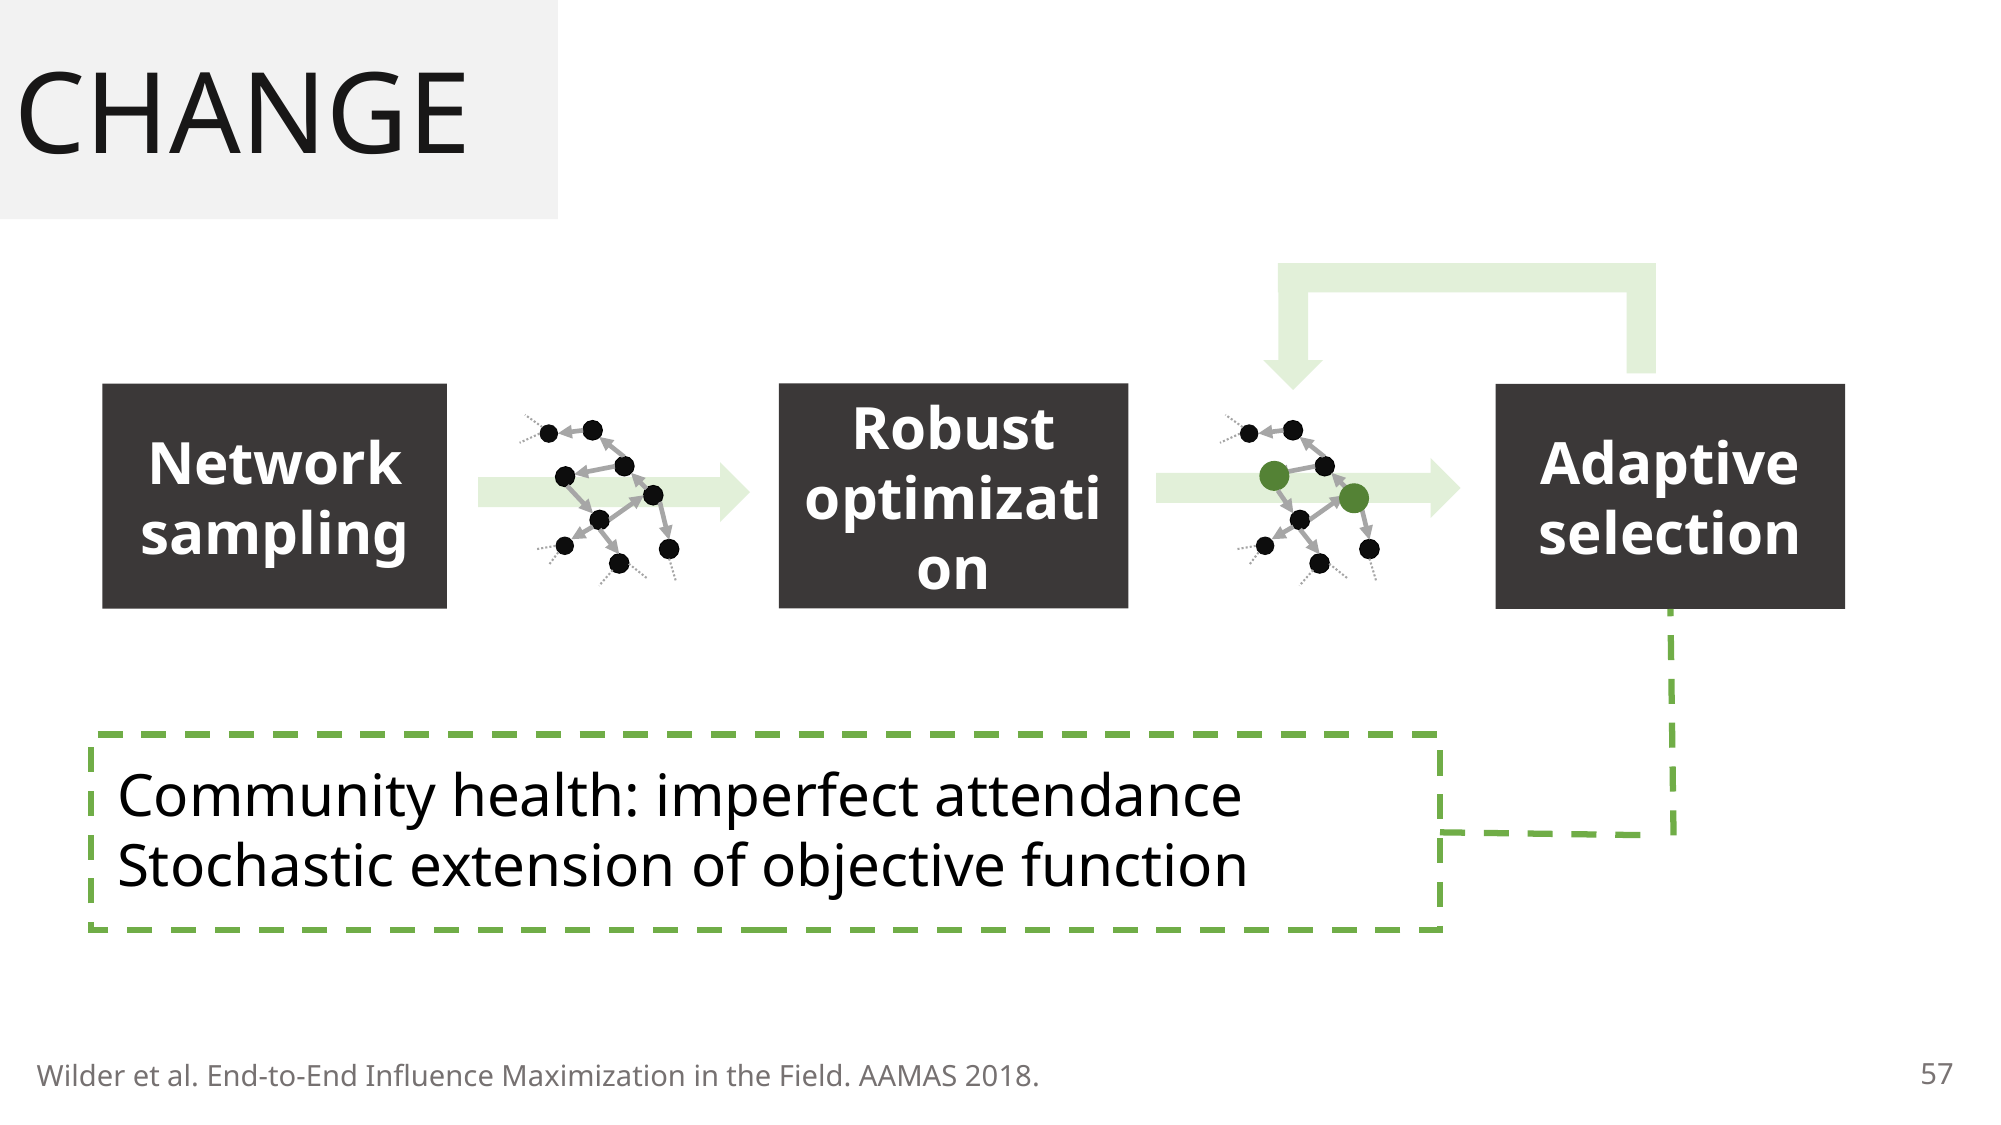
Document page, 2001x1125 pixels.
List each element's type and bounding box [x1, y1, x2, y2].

text_box [21, 1050, 1833, 1100]
text_box [1155, 414, 1463, 586]
text_box [0, 0, 559, 220]
text_box [1260, 262, 1657, 392]
text_box [90, 383, 1846, 931]
text_box [778, 382, 1130, 609]
slide_number [1518, 1044, 1969, 1105]
text_box [477, 414, 752, 586]
text_box [101, 383, 448, 610]
